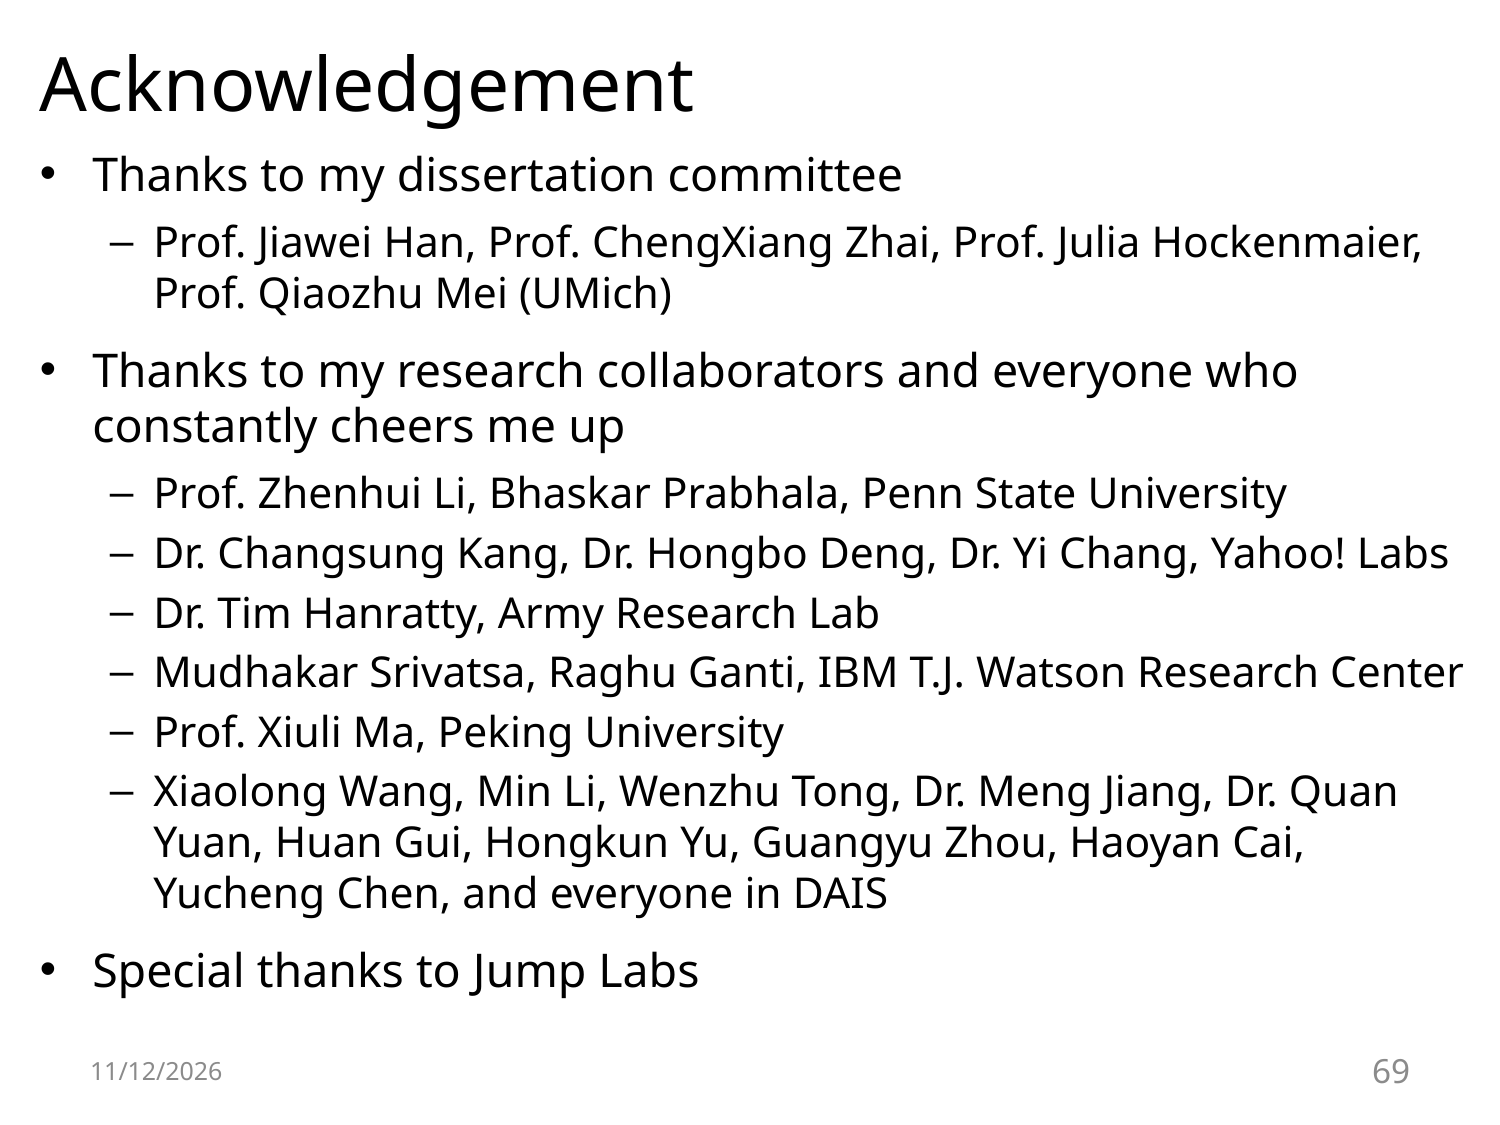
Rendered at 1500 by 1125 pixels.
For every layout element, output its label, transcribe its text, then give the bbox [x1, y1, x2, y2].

slide_number 69 [1074, 1042, 1425, 1103]
title Acknowledgement [24, 24, 1375, 137]
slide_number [75, 1042, 425, 1103]
list Thanks to my dissertation committee Prof. Jiawei Han, Prof. ChengXiang Zhai, Prof. Julia Hockenmaier, Prof. Qiaozhu Mei (UMich) Thanks to my research collaborators and everyone who constantly cheers me up Prof. Zhenhui Li, Bhaskar Prabhala, Penn State University Dr. Changsung Kang, Dr. Hongbo Deng, Dr. Yi Chang, Yahoo! Labs Dr. Tim Hanratty, Army Research Lab Mudhakar Srivatsa, Raghu Ganti, IBM T.J. Watson Research Center Prof. Xiuli Ma, Peking University Xiaolong Wang, Min Li, Wenzhu Tong, Dr. Meng Jiang, Dr. Quan Yuan, Huan Gui, Hongkun Yu, Guangyu Zhou, Haoyan Cai, Yucheng Chen, and everyone in DAIS Special thanks to Jump Labs [24, 137, 1488, 1050]
